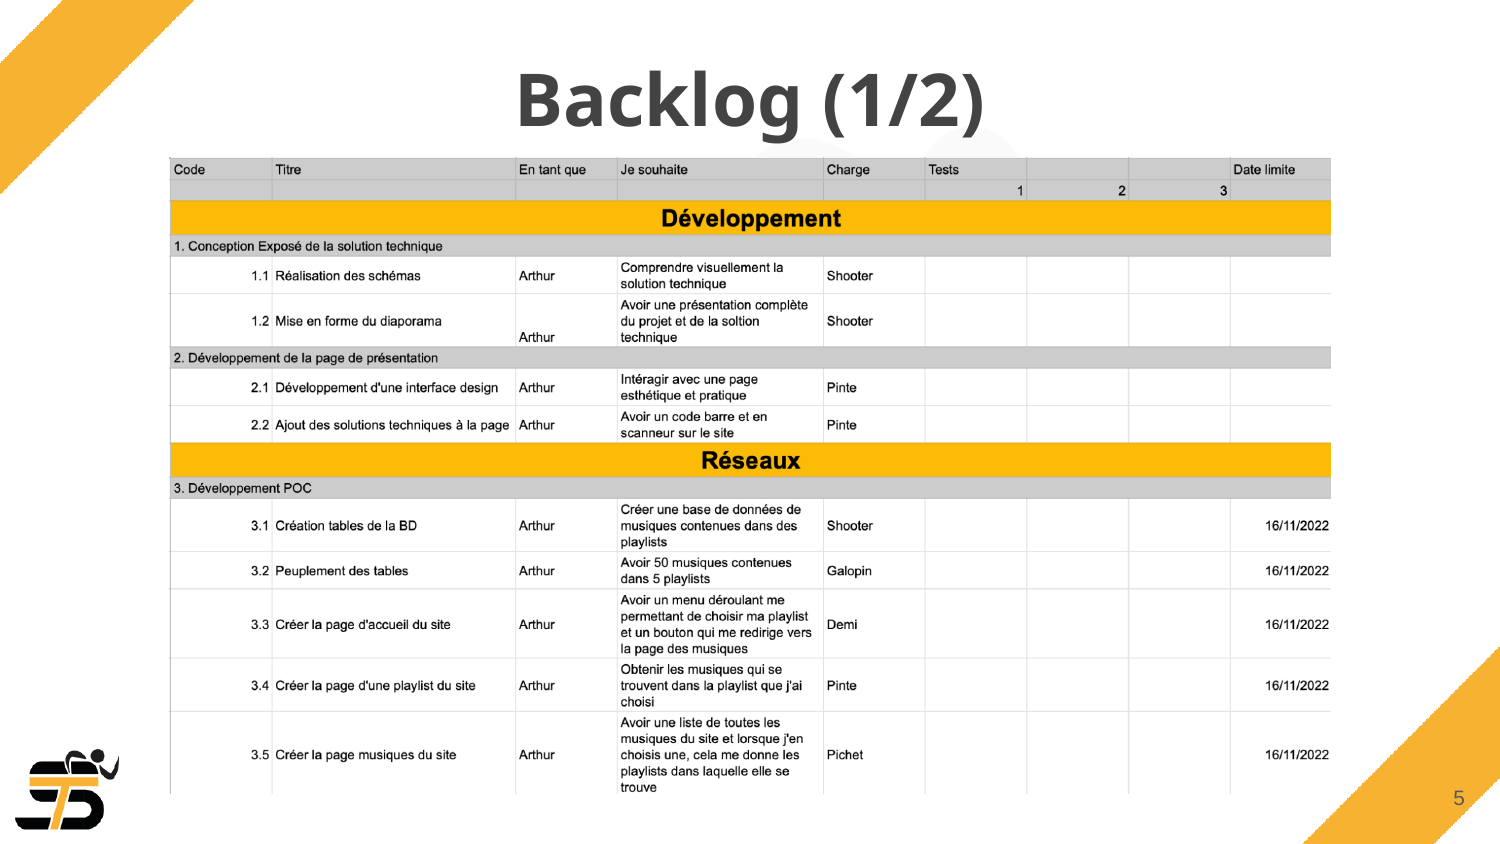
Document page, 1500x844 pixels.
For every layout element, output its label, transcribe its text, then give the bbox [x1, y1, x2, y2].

text_box Backlog (1/2) [196, 38, 1304, 155]
picture [0, 0, 1500, 844]
slide_number ‹#› [1389, 764, 1480, 830]
